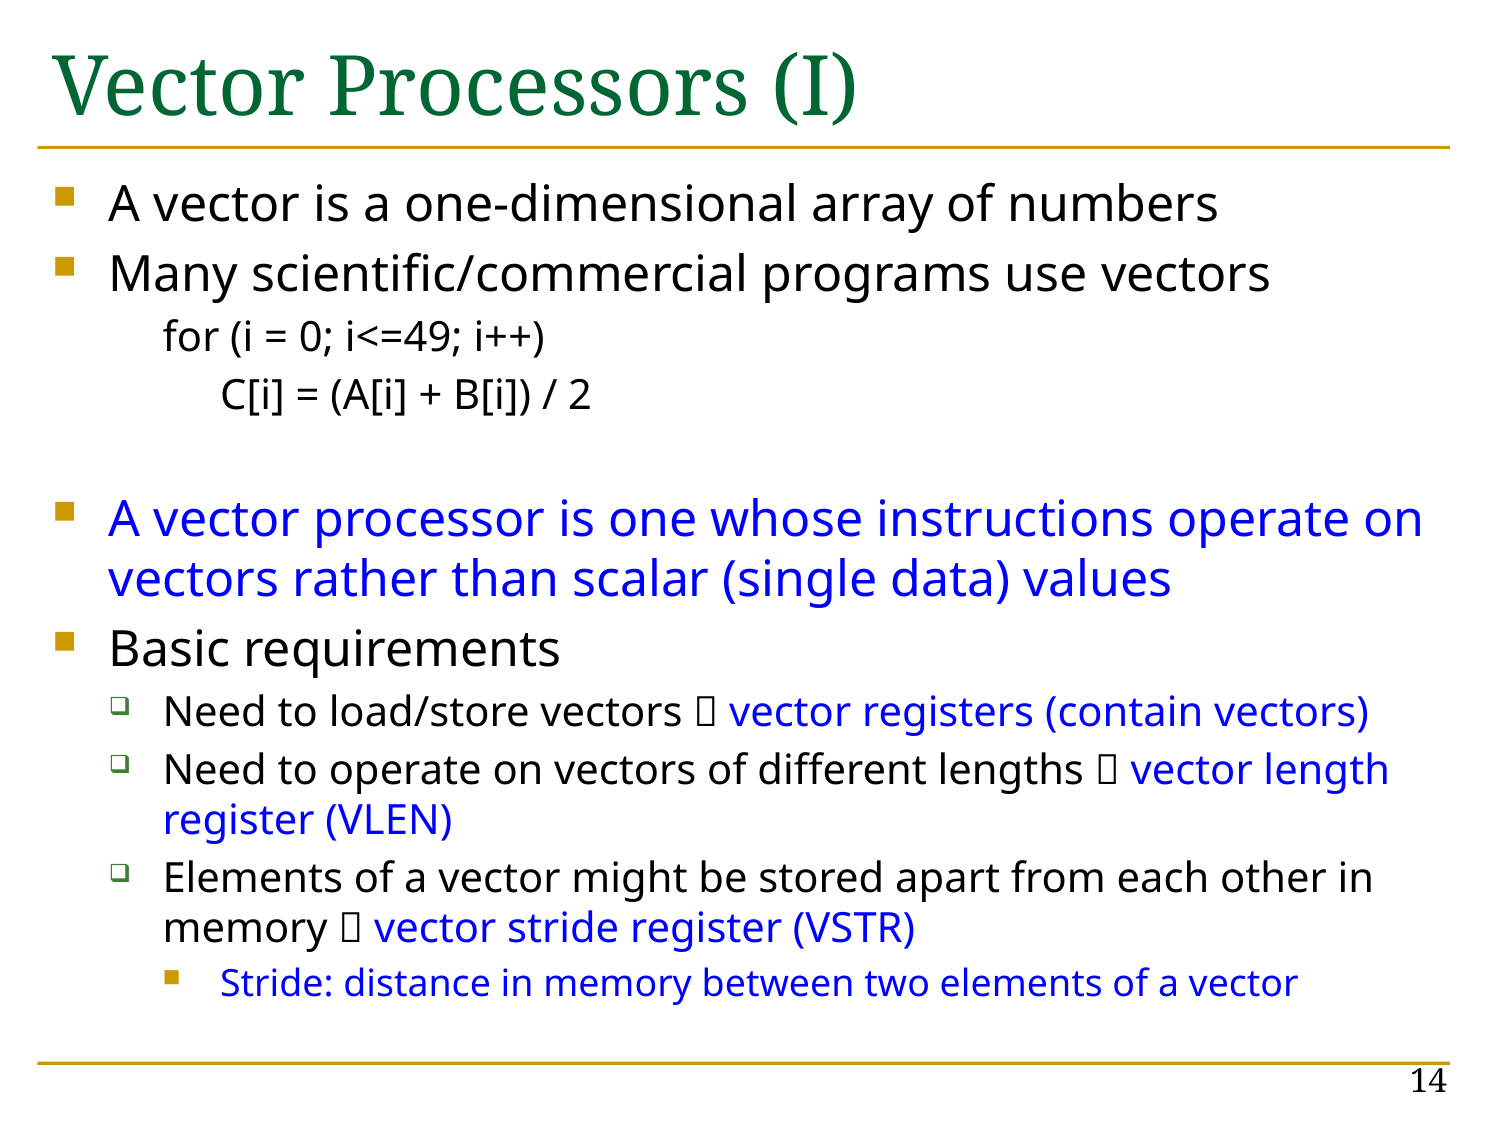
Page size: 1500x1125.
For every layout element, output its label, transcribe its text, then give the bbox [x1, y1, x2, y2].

list A vector is a one-dimensional array of numbers Many scientific/commercial programs use vectors for (i = 0; i<=49; i++) C[i] = (A[i] + B[i]) / 2 A vector processor is one whose instructions operate on vectors rather than scalar (single data) values Basic requirements Need to load/store vectors  vector registers (contain vectors) Need to operate on vectors of different lengths  vector length register (VLEN) Elements of a vector might be stored apart from each other in memory  vector stride register (VSTR) Stride: distance in memory between two elements of a vector [37, 163, 1450, 1016]
slide_number 14 [1111, 1036, 1462, 1112]
title Vector Processors (I) [37, 24, 1450, 163]
